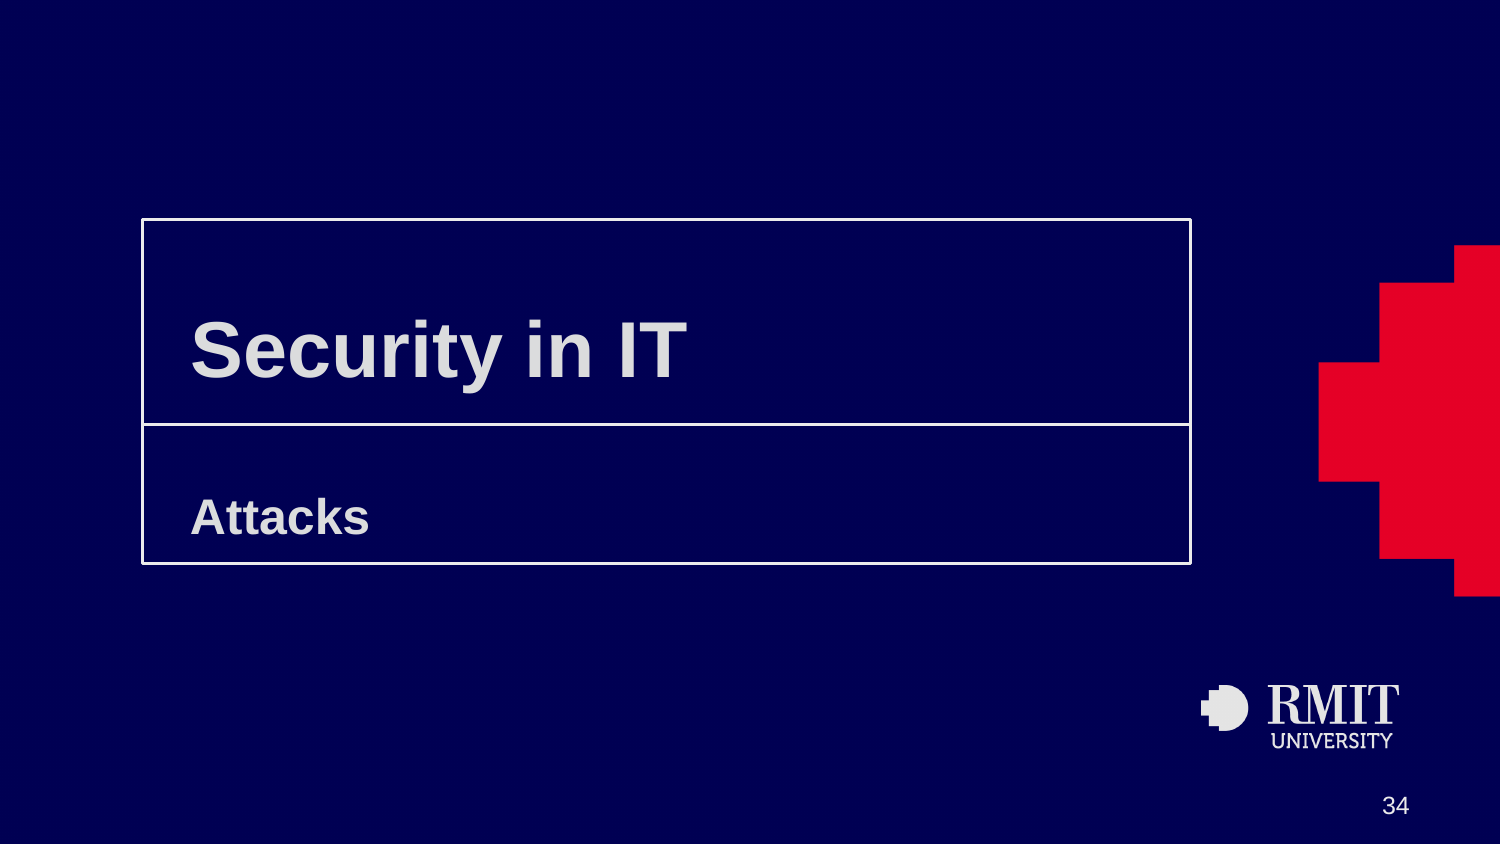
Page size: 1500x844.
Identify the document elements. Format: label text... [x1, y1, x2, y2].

title Security in IT [141, 218, 1192, 423]
list Attacks [141, 423, 1192, 565]
picture [0, 0, 1500, 844]
slide_number 34 [1074, 782, 1425, 827]
